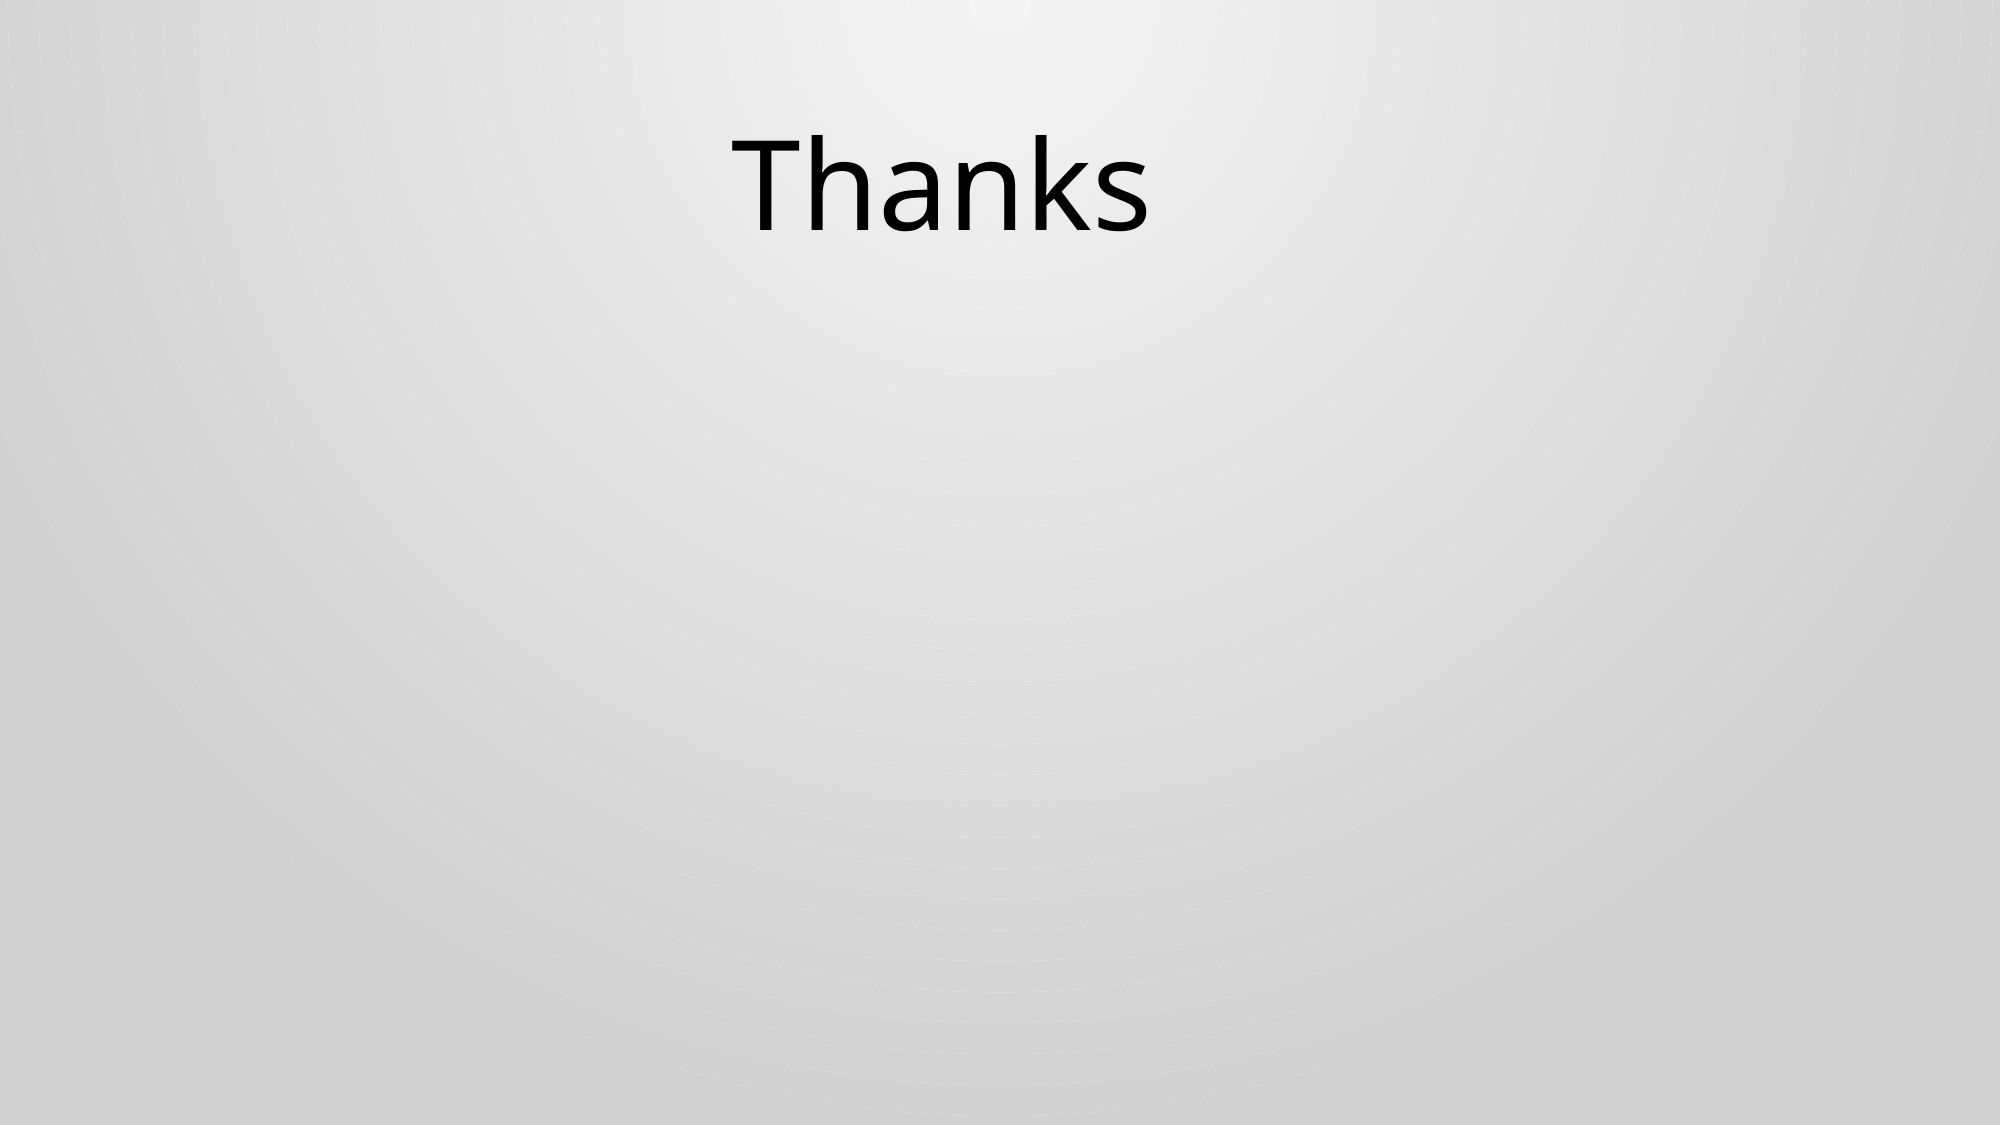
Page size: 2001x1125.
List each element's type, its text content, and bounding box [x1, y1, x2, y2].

title Thanks [192, 68, 1693, 265]
